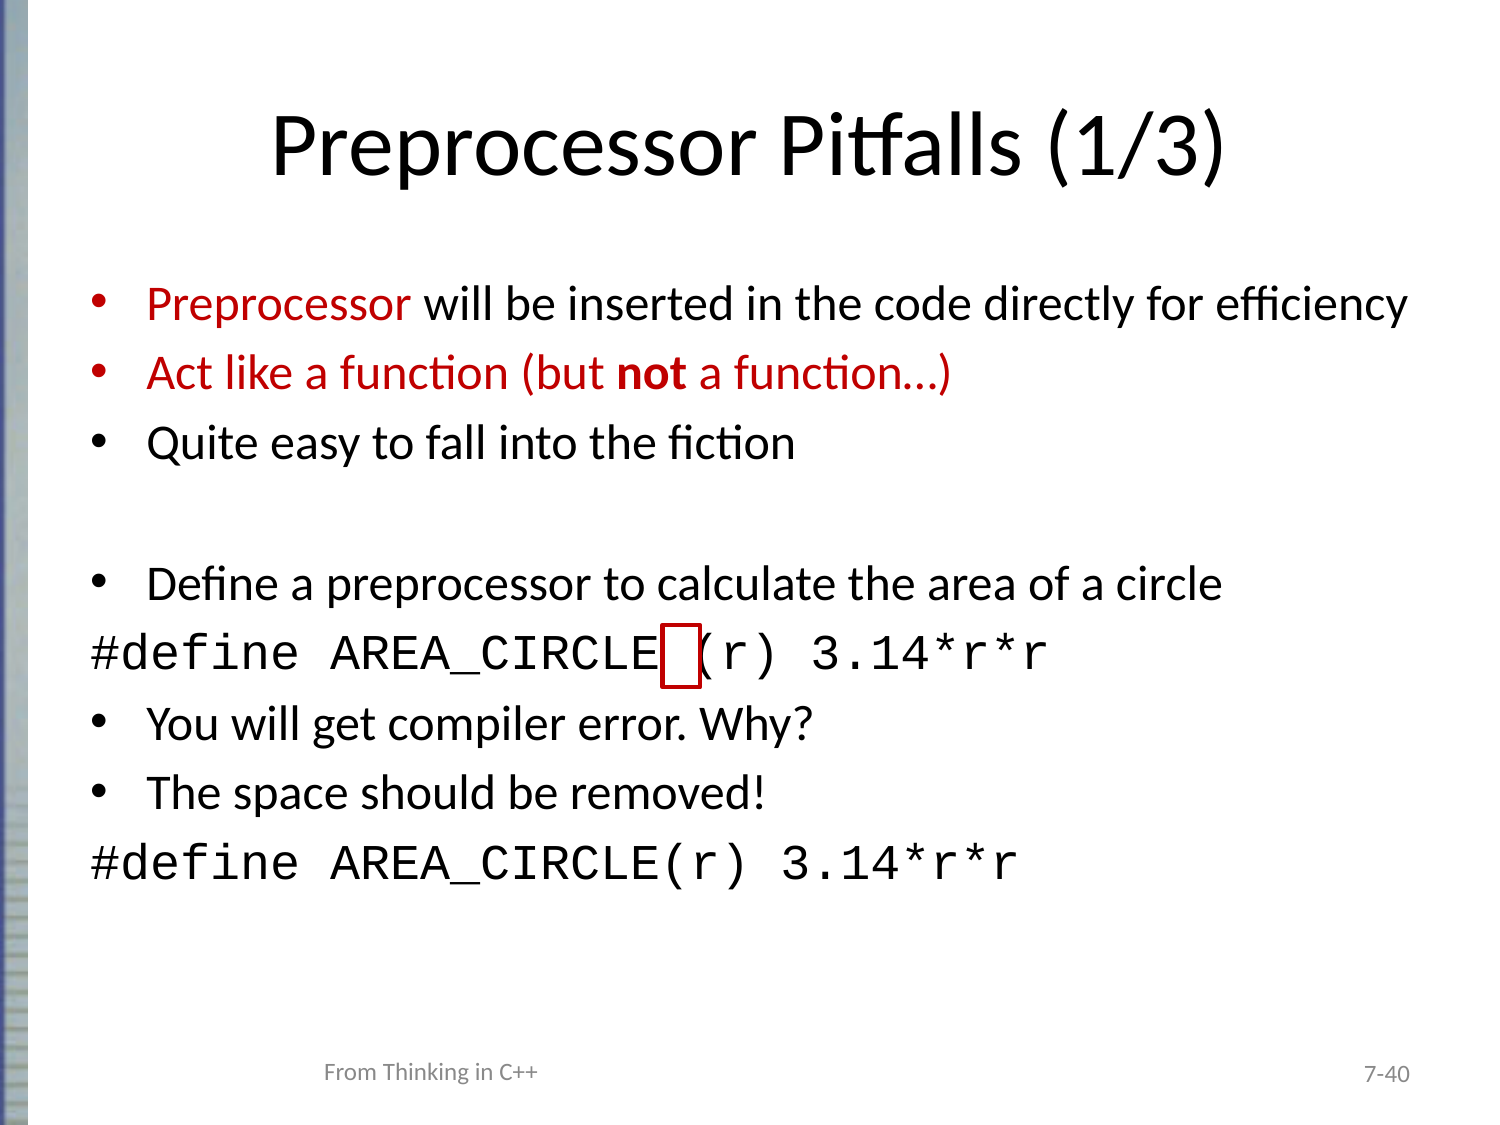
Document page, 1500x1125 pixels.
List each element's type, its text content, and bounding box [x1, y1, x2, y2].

footer From Thinking in C++ [75, 1040, 788, 1100]
title Preprocessor Pitfalls (1/3) [75, 45, 1425, 233]
text_box [660, 623, 702, 689]
slide_number 7-40 [1074, 1042, 1425, 1103]
picture [0, 0, 28, 1125]
list Preprocessor will be inserted in the code directly for efficiency Act like a function (but not a function…) Quite easy to fall into the fiction Define a preprocessor to calculate the area of a circle #define AREA_CIRCLE (r) 3.14*r*r You will get compiler error. Why? The space should be removed! #define AREA_CIRCLE(r) 3.14*r*r [75, 262, 1425, 1005]
